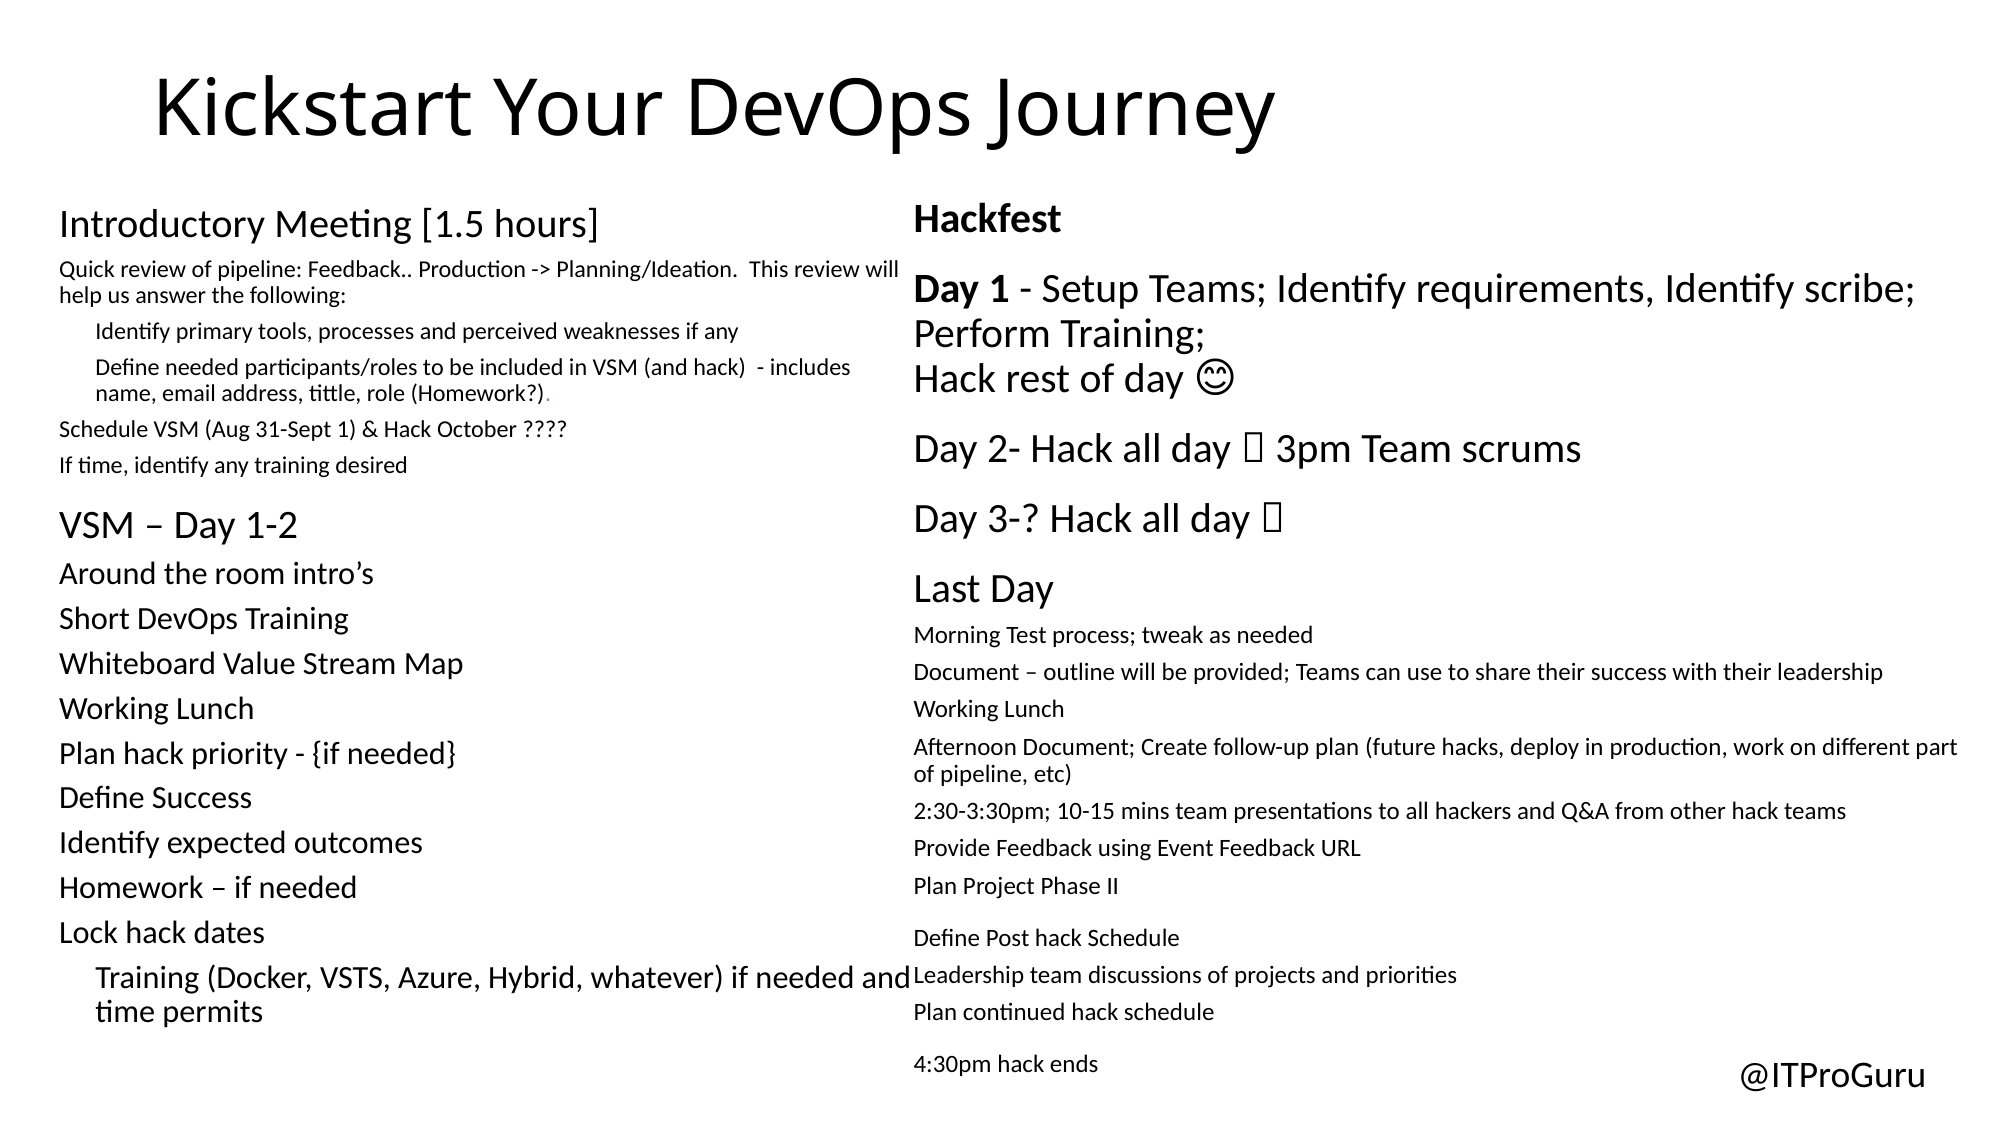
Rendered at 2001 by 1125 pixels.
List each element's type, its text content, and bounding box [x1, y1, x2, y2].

list Hackfest Day 1 - Setup Teams; Identify requirements, Identify scribe; Perform Training; Hack rest of day 😊 Day 2- Hack all day  3pm Team scrums Day 3-? Hack all day  Last Day Morning Test process; tweak as needed Document – outline will be provided; Teams can use to share their success with their leadership Working Lunch Afternoon Document; Create follow-up plan (future hacks, deploy in production, work on different part of pipeline, etc) 2:30-3:30pm; 10-15 mins team presentations to all hackers and Q&A from other hack teams Provide Feedback using Event Feedback URL Plan Project Phase II Define Post hack Schedule Leadership team discussions of projects and priorities Plan continued hack schedule 4:30pm hack ends [898, 188, 1979, 1125]
title Kickstart Your DevOps Journey [137, 59, 1863, 161]
list Introductory Meeting [1.5 hours] Quick review of pipeline: Feedback.. Production -> Planning/Ideation. This review will help us answer the following: Identify primary tools, processes and perceived weaknesses if any Define needed participants/roles to be included in VSM (and hack) - includes name, email address, tittle, role (Homework?). Schedule VSM (Aug 31-Sept 1) & Hack October ???? If time, identify any training desired VSM – Day 1-2 Around the room intro’s Short DevOps Training Whiteboard Value Stream Map Working Lunch Plan hack priority - {if needed} Define Success Identify expected outcomes Homework – if needed Lock hack dates Training (Docker, VSTS, Azure, Hybrid, whatever) if needed and time permits [44, 195, 898, 1044]
